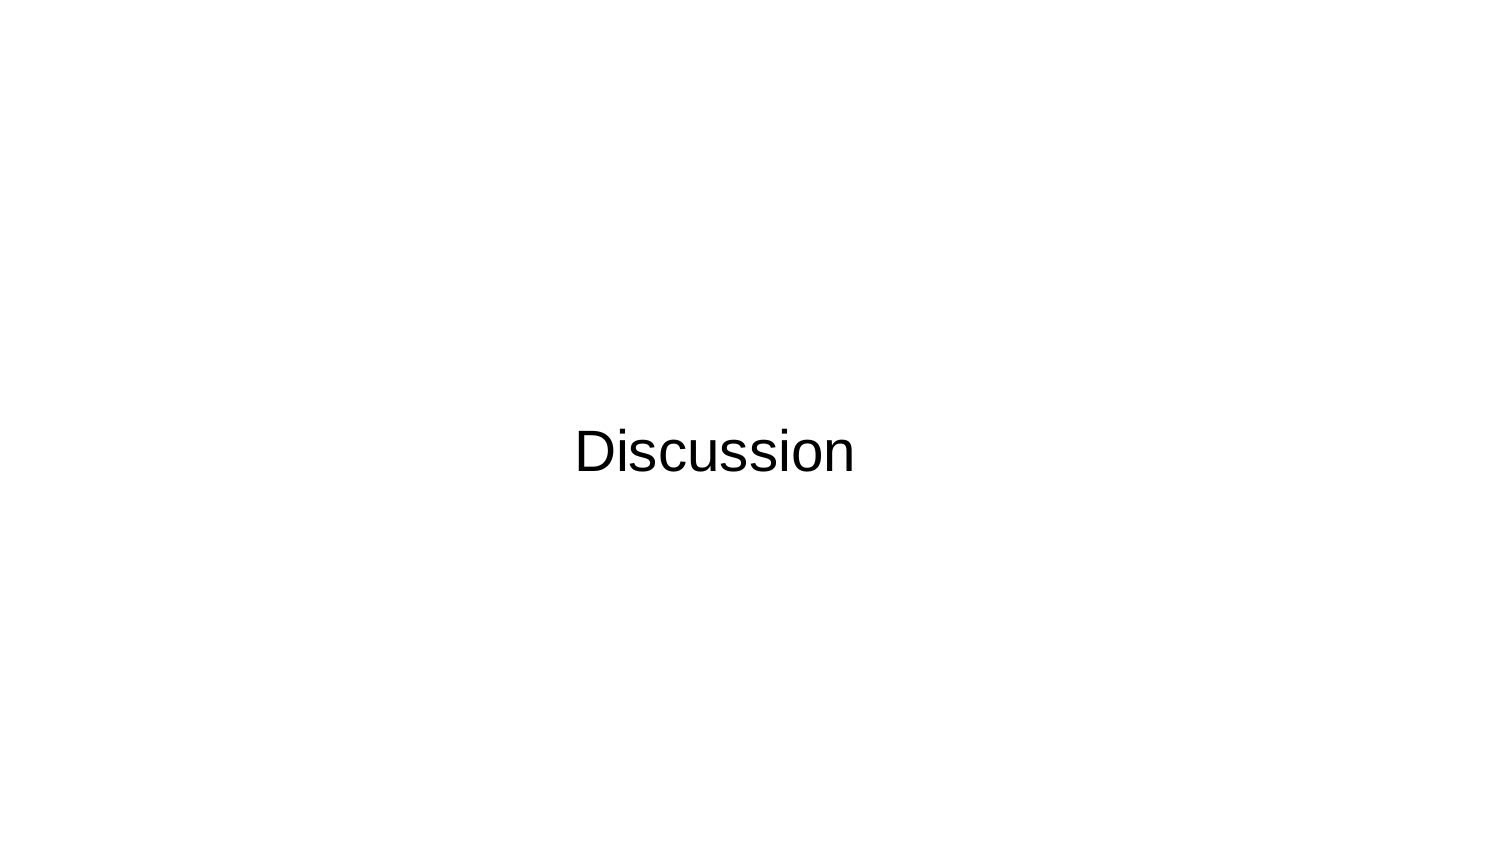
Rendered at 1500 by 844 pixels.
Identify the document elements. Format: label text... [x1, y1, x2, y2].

title Discussion [16, 398, 1415, 492]
